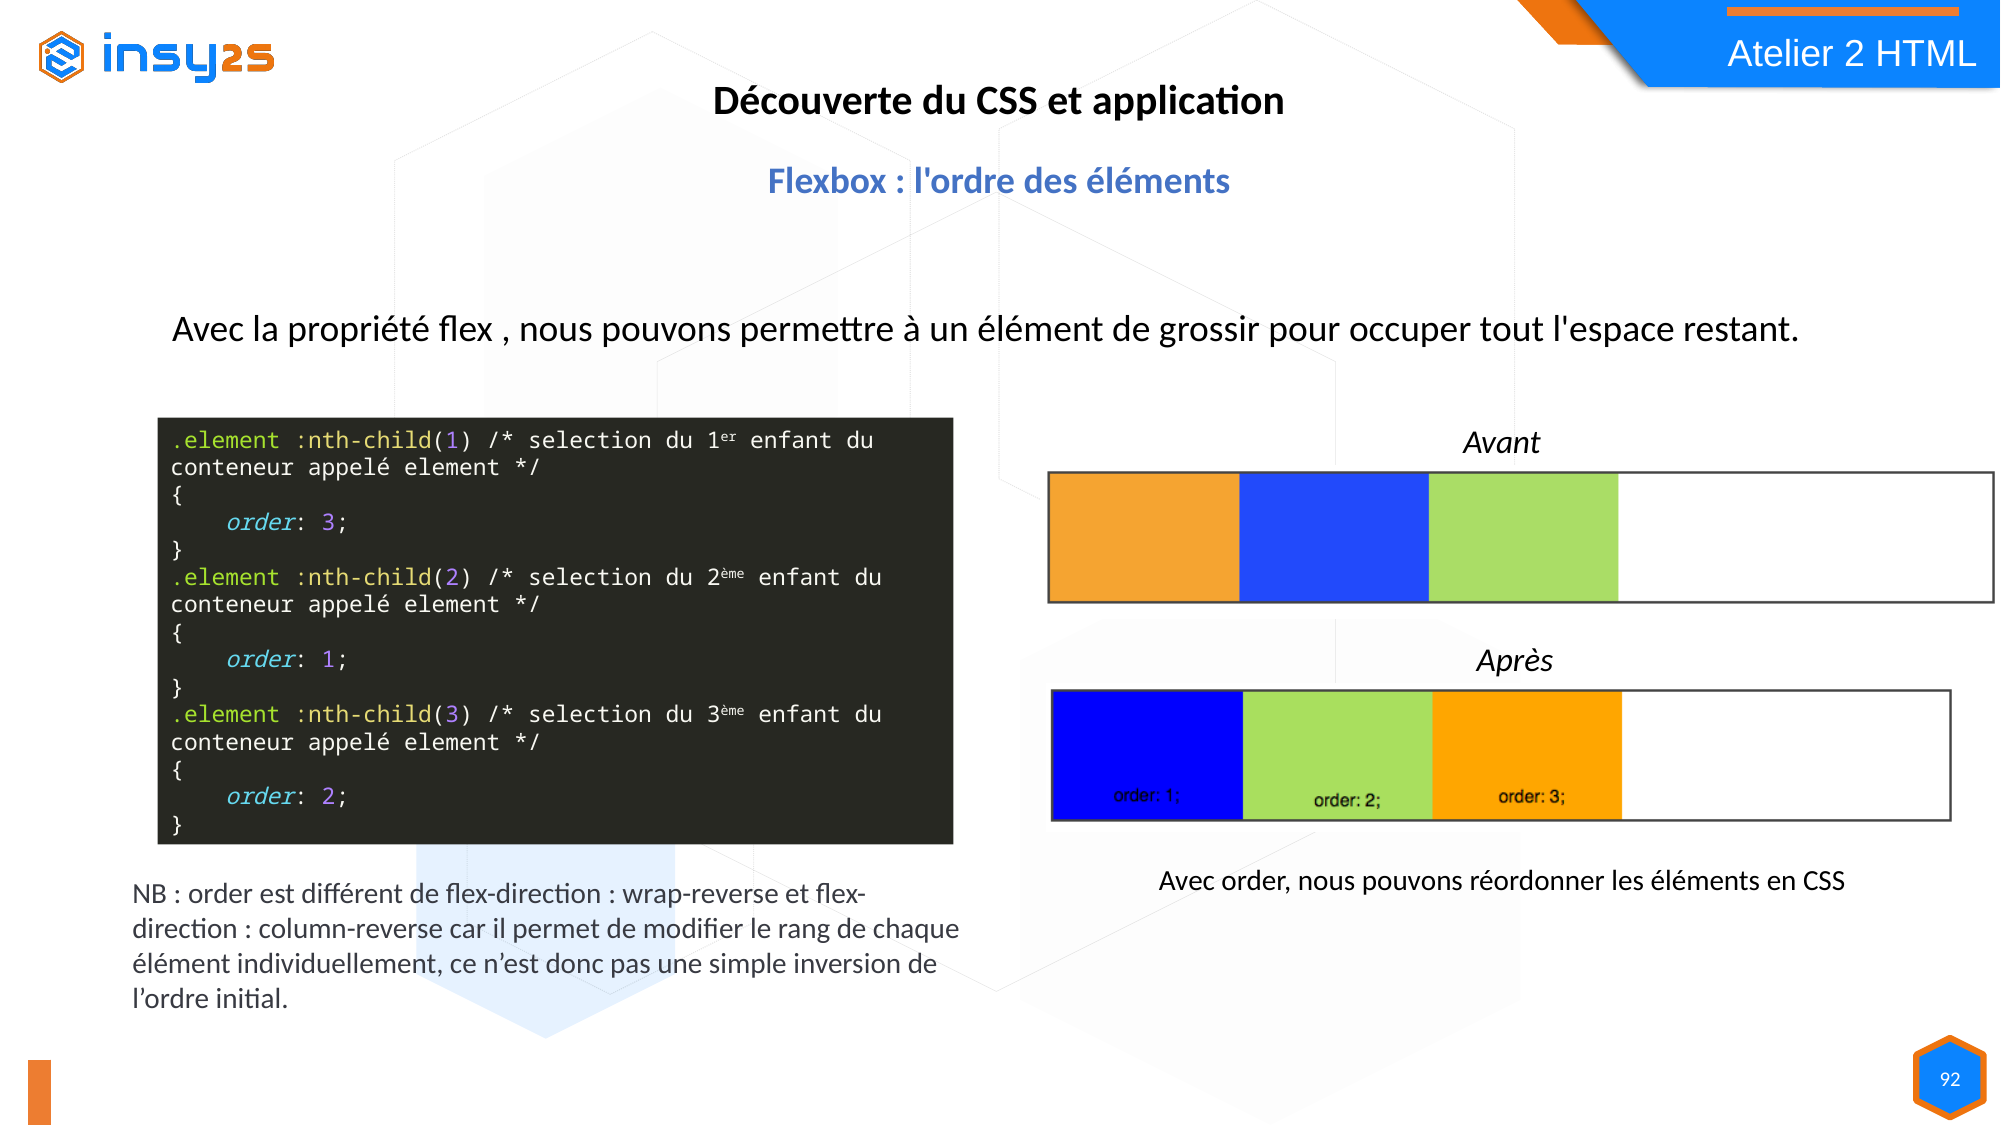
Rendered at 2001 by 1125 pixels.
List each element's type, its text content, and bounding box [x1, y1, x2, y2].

text_box Découverte du CSS et application [507, 60, 1491, 131]
text_box Avec order, nous pouvons réordonner les éléments en CSS [1121, 866, 1883, 905]
text_box Flexbox : l'ordre des éléments [243, 143, 1756, 209]
picture [1046, 683, 1957, 832]
picture [39, 31, 274, 83]
text_box NB : order est différent de flex-direction : wrap-reverse et flex-direction : column-reverse car il permet de modifier le rang de chaque élément individuellement, ce n’est donc pas une simple inversion de l’ordre initial. [117, 866, 995, 1049]
slide_number 92 [1916, 1053, 1984, 1104]
text_box Avec la propriété flex , nous pouvons permettre à un élément de grossir pour occuper tout l'espace restant. [157, 296, 1843, 409]
text_box Après [1069, 624, 1961, 686]
picture [1039, 465, 2000, 619]
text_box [1514, 0, 2000, 88]
text_box Avant [1056, 406, 1949, 465]
text_box .element :nth-child(1) /* selection du 1er enfant du conteneur appelé element */ { order: 3; } .element :nth-child(2) /* selection du 2ème enfant du conteneur appelé element */ { order: 1; } .element :nth-child(3) /* selection du 3ème enfant du conteneur appelé element */ { order: 2; } [157, 417, 954, 845]
text_box Atelier 2 HTML [1712, 88, 2000, 98]
